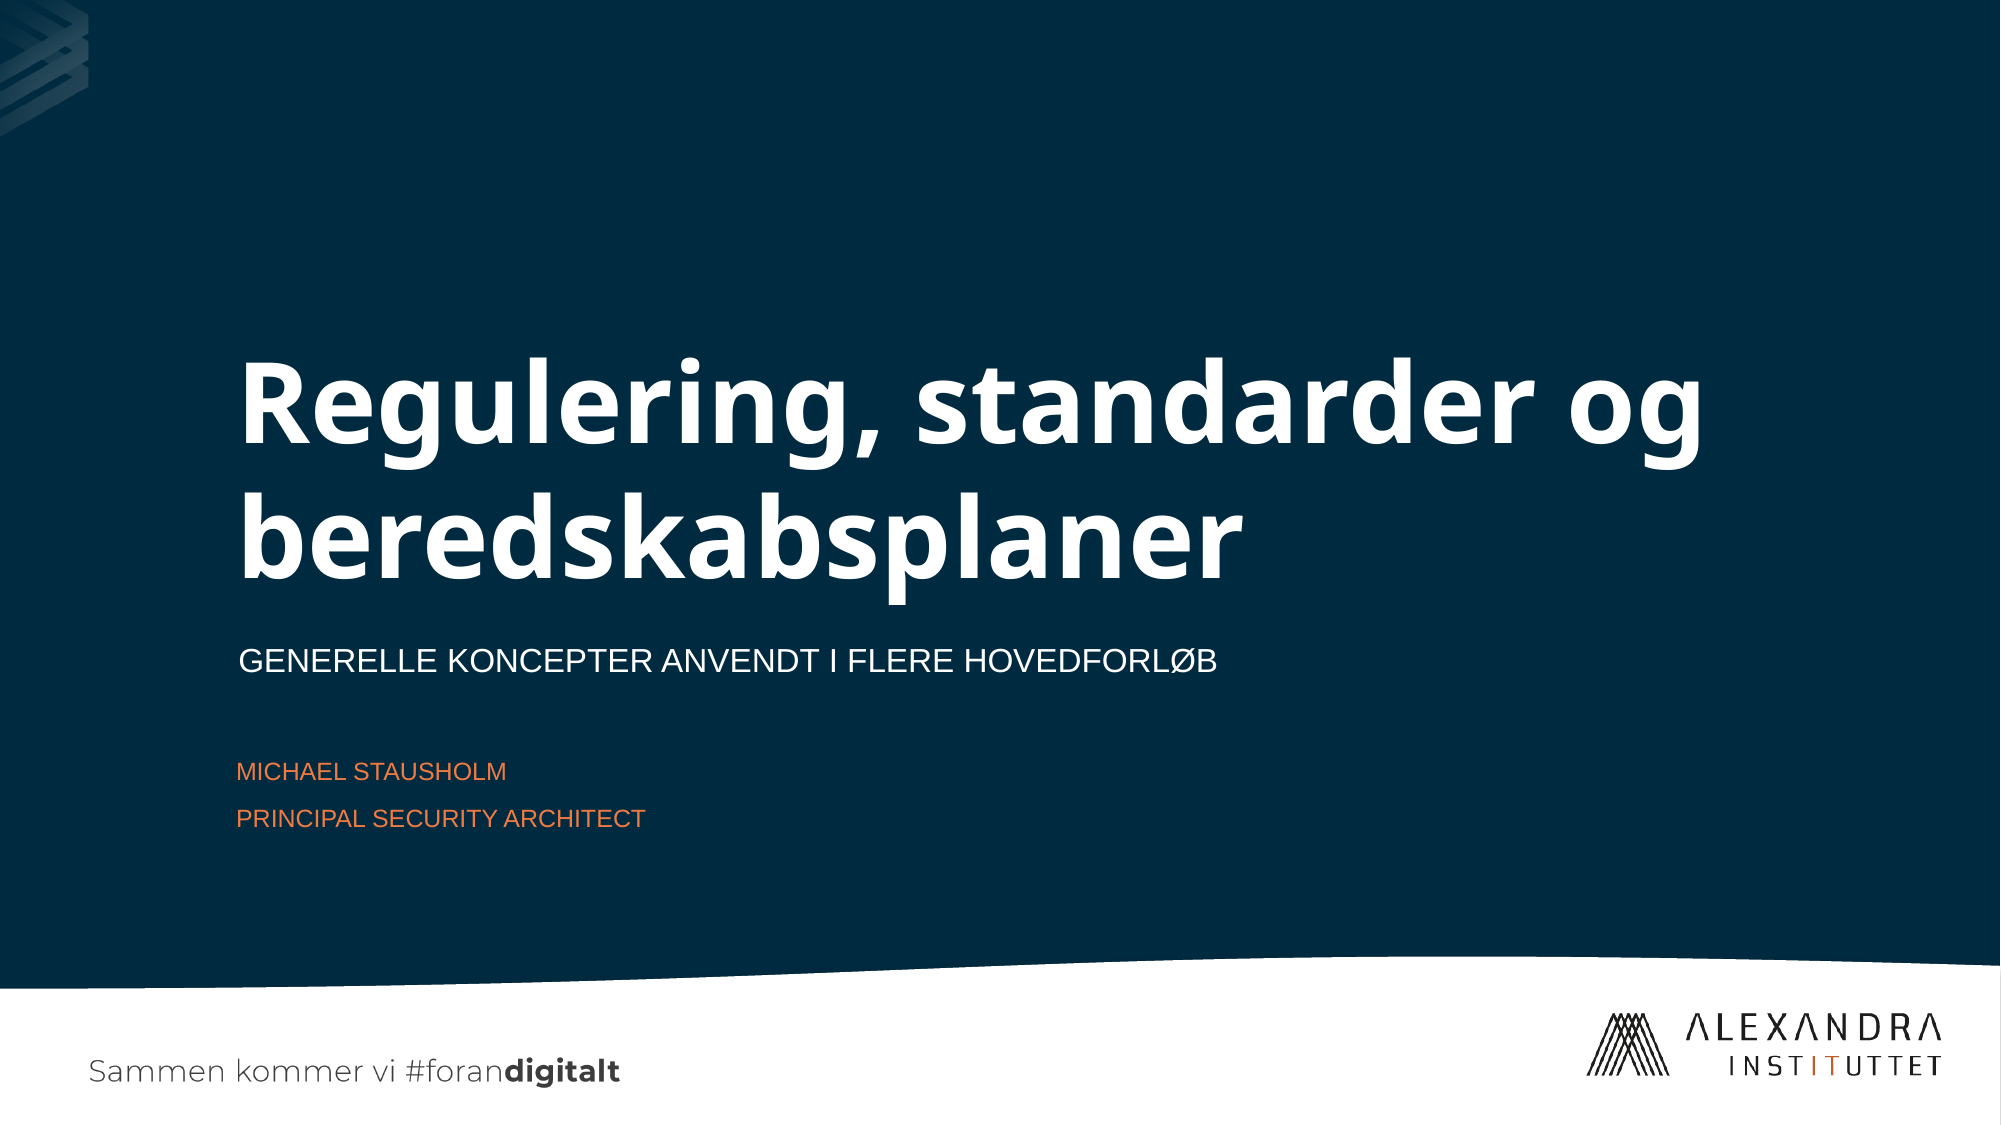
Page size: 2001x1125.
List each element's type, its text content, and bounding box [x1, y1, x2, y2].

title Regulering, standarder og beredskabsplaner [235, 220, 1874, 601]
list Michael Stausholm Principal Security Architect [235, 751, 1537, 827]
picture [1586, 1013, 1941, 1076]
subtitle Generelle koncepter anvendt I flere hovedforløb [236, 633, 1537, 738]
picture [88, 1055, 621, 1089]
